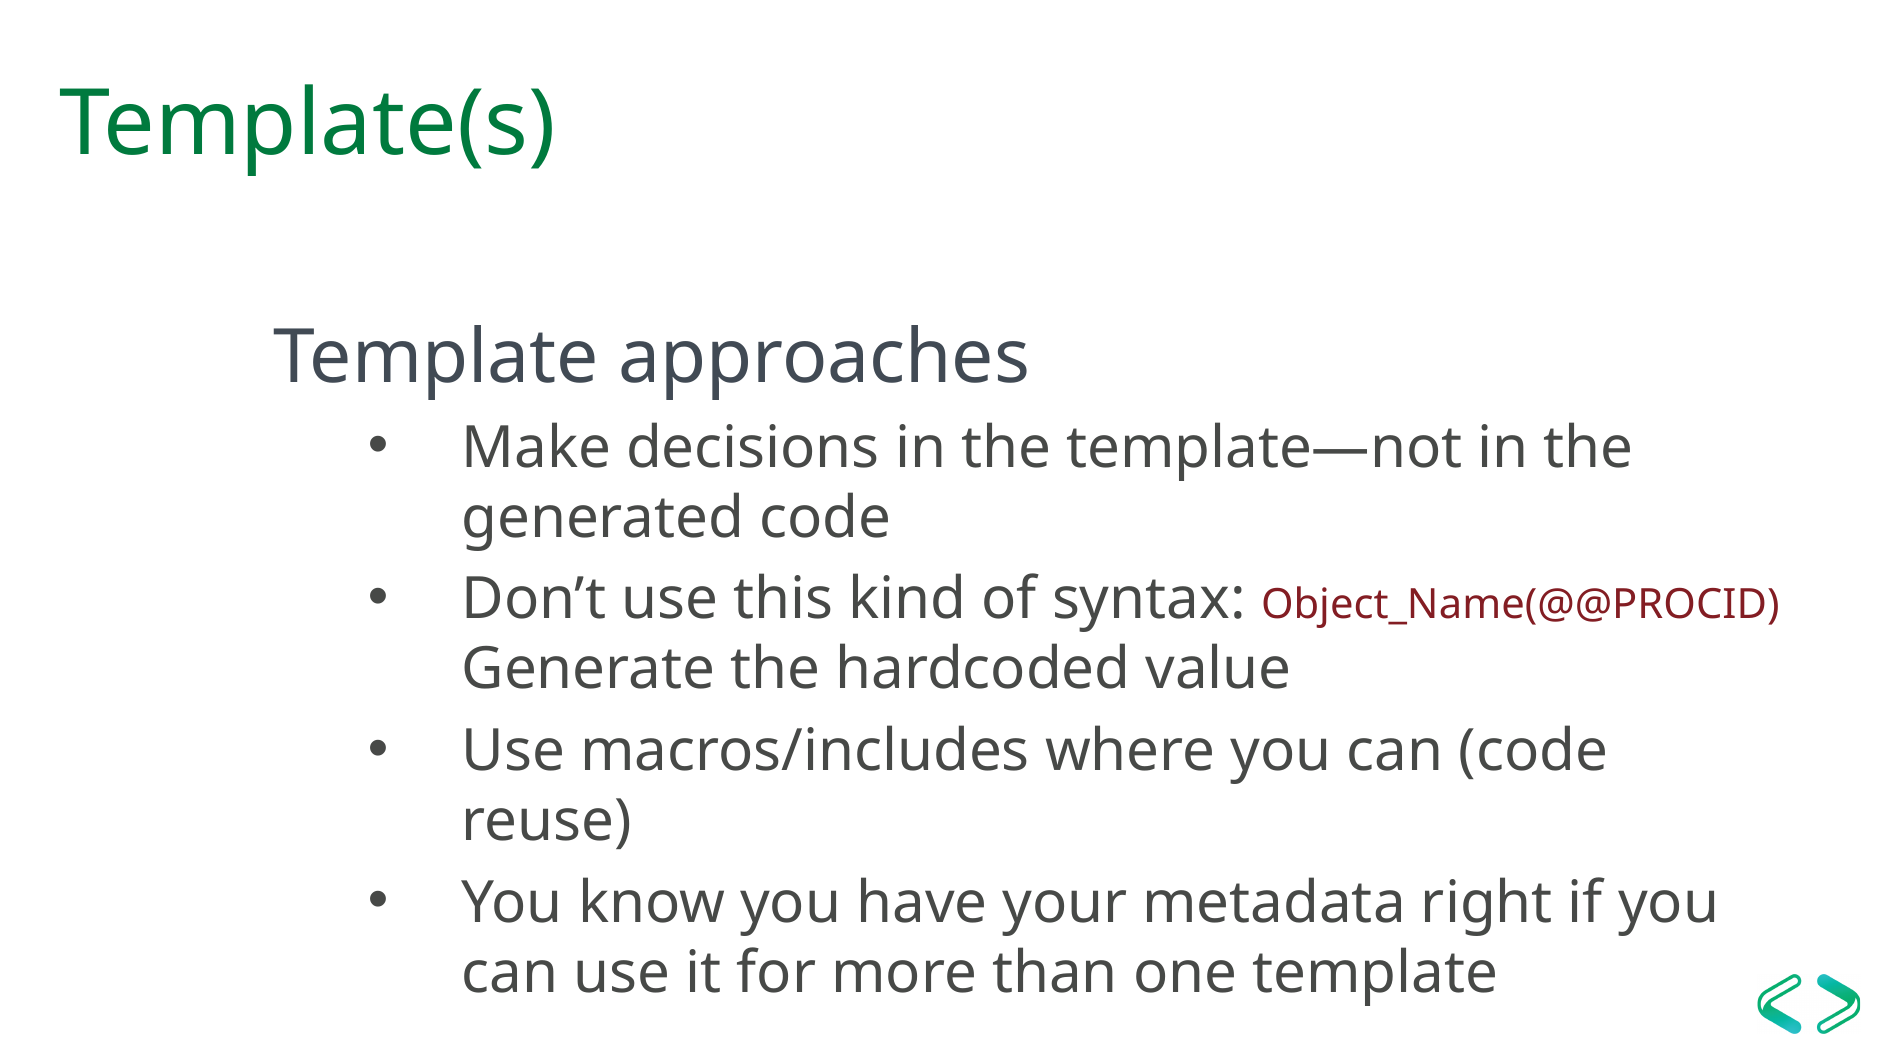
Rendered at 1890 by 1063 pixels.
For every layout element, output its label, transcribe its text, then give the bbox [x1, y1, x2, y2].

list Template approaches Make decisions in the template—not in the generated code Don’t use this kind of syntax: Object_Name(@@PROCID) Generate the hardcoded value Use macros/includes where you can (code reuse) You know you have your metadata right if you can use it for more than one template [273, 307, 1787, 957]
title Template(s) [59, 59, 1831, 178]
